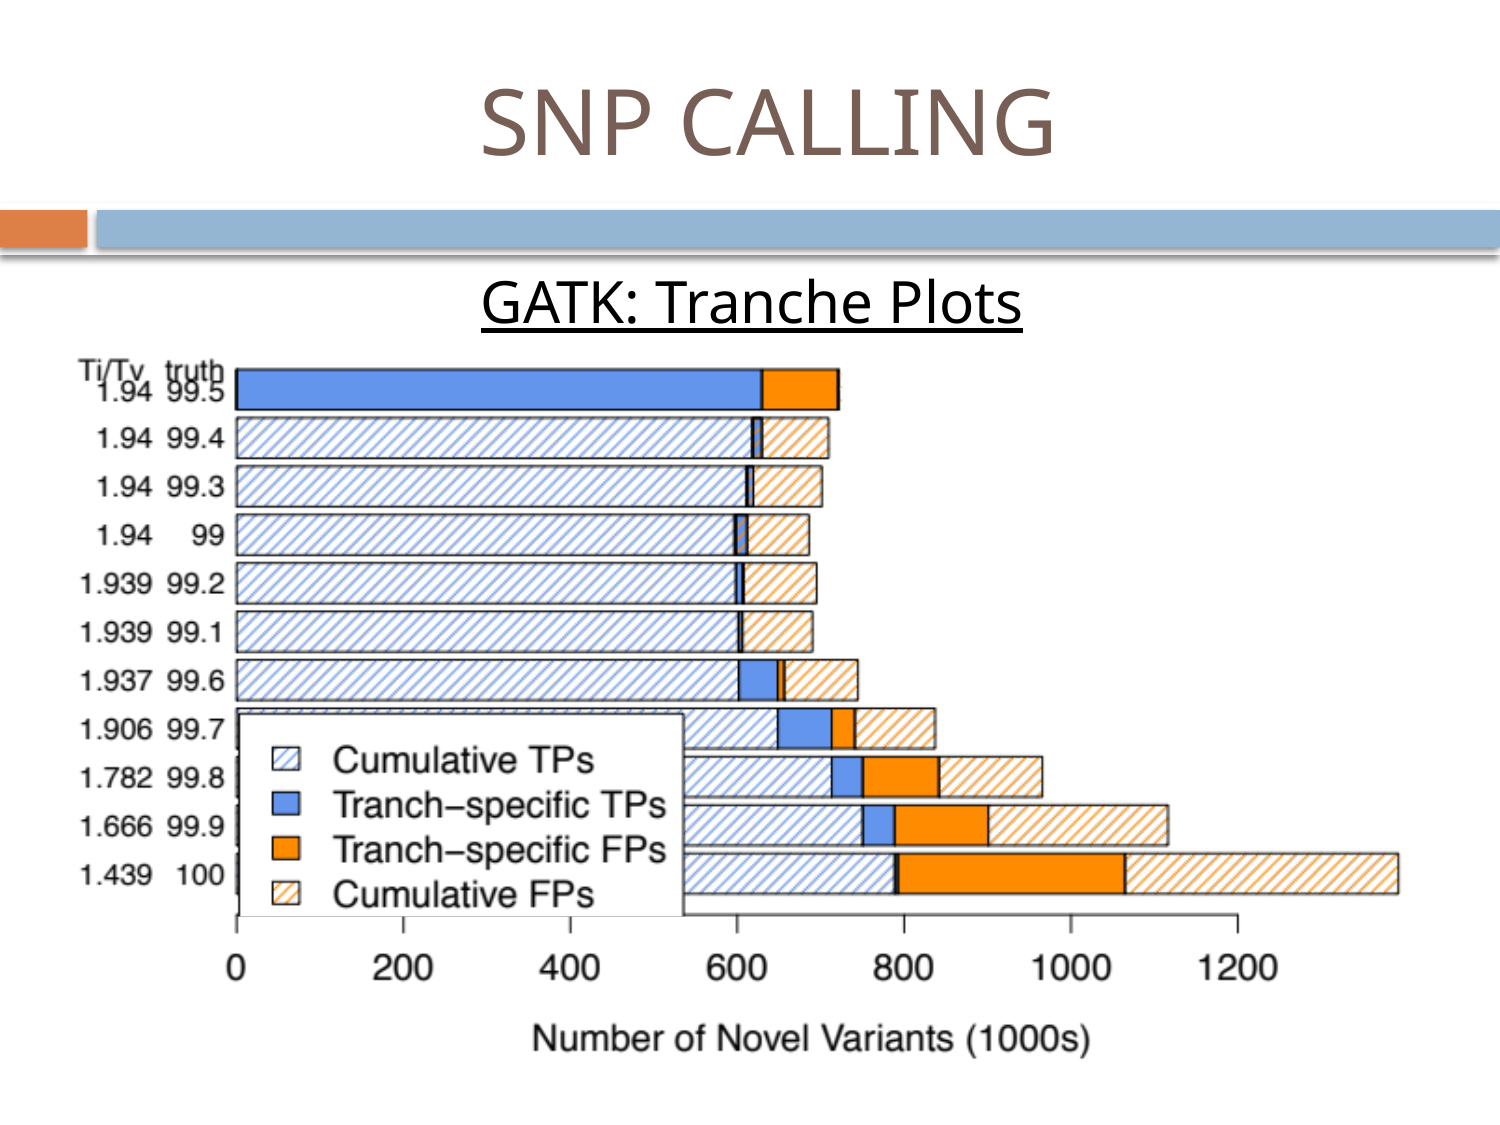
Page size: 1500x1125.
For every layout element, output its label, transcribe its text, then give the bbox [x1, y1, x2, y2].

list GATK: Tranche Plots [24, 258, 1480, 353]
title SNP CALLING [100, 37, 1438, 200]
picture [43, 343, 1470, 1094]
